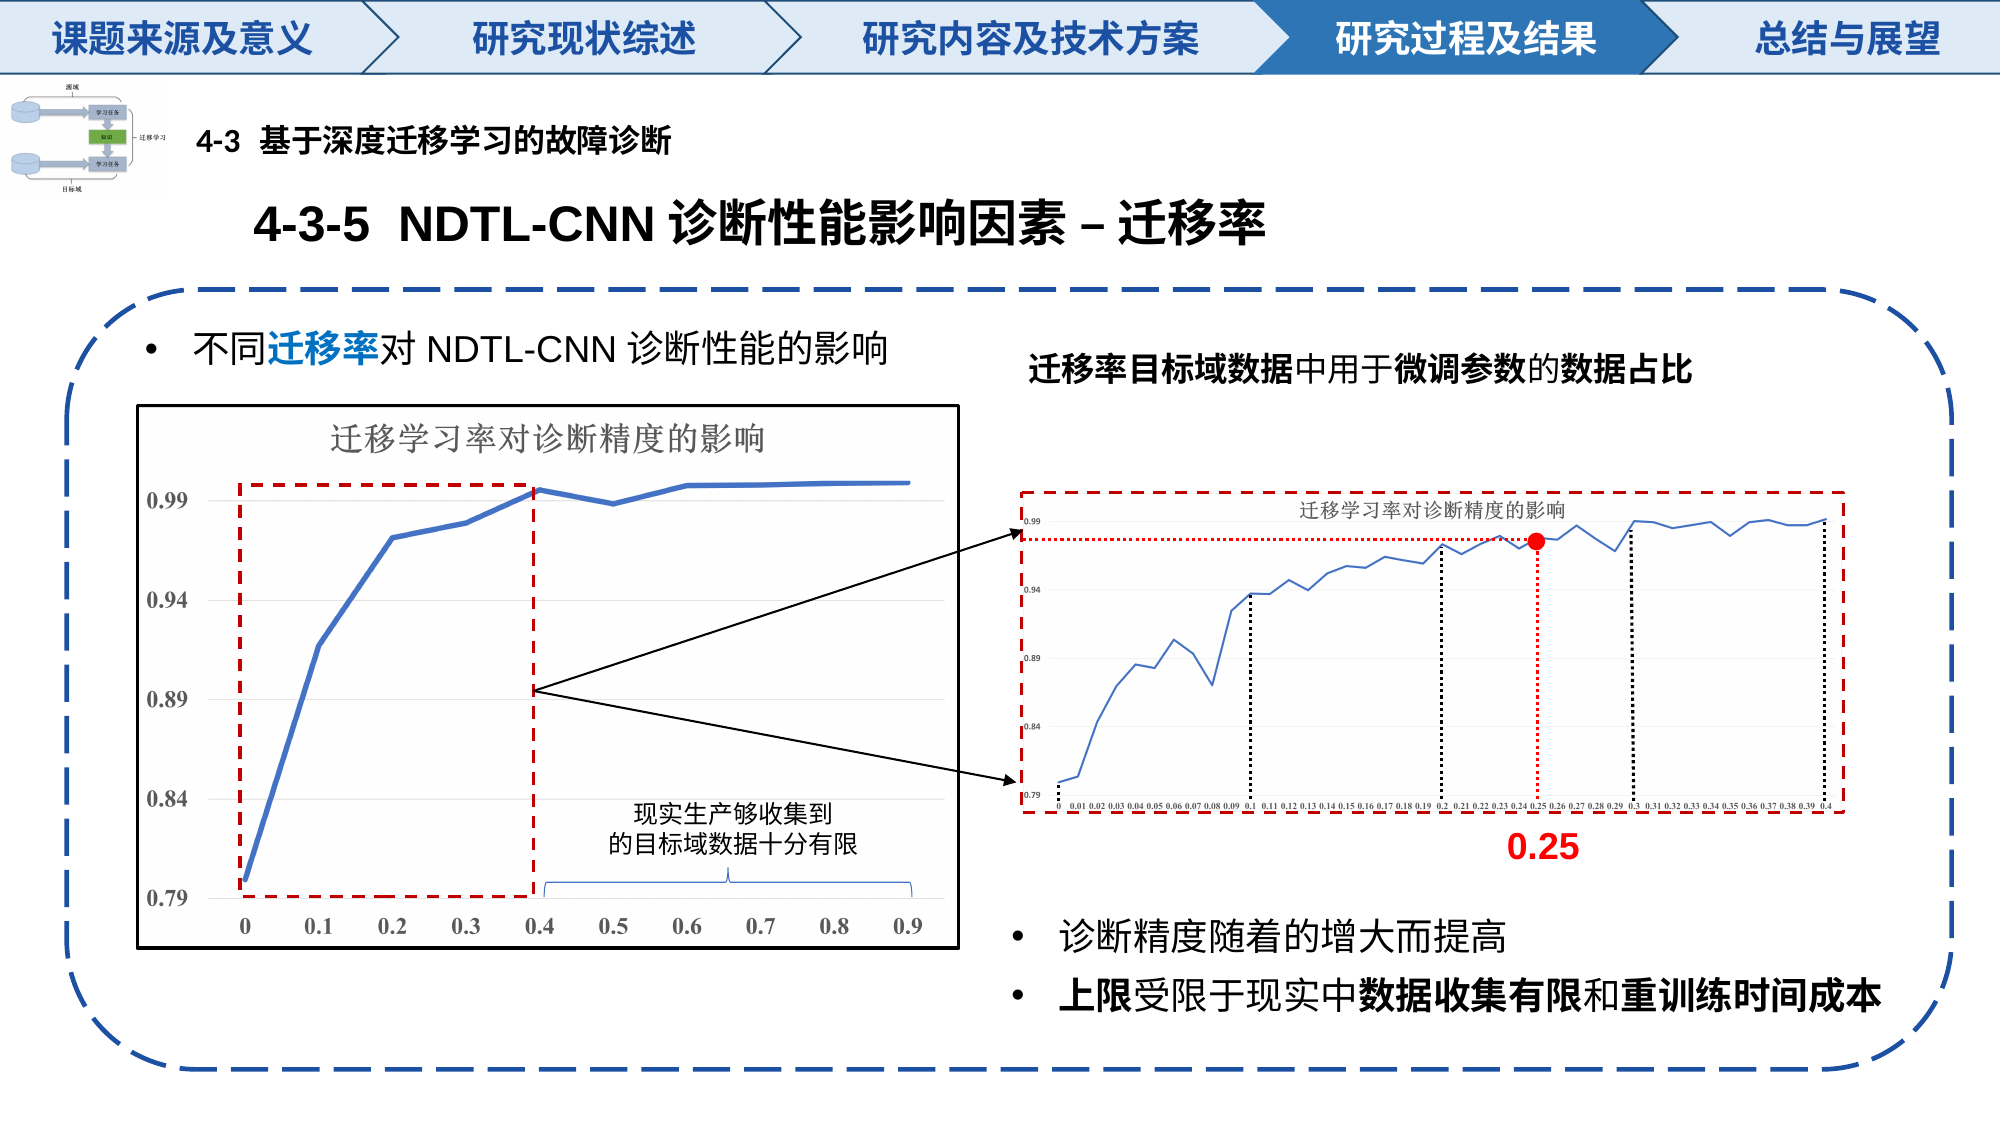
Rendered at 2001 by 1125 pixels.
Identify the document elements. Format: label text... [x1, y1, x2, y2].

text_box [0, 0, 2000, 74]
text_box 4-3-5 NDTL-CNN诊断性能影响因素 – 迁移率 [238, 165, 1427, 251]
title 4-3 基于深度迁移学习的故障诊断 [181, 87, 1369, 203]
picture [0, 83, 166, 194]
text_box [66, 289, 2000, 1070]
